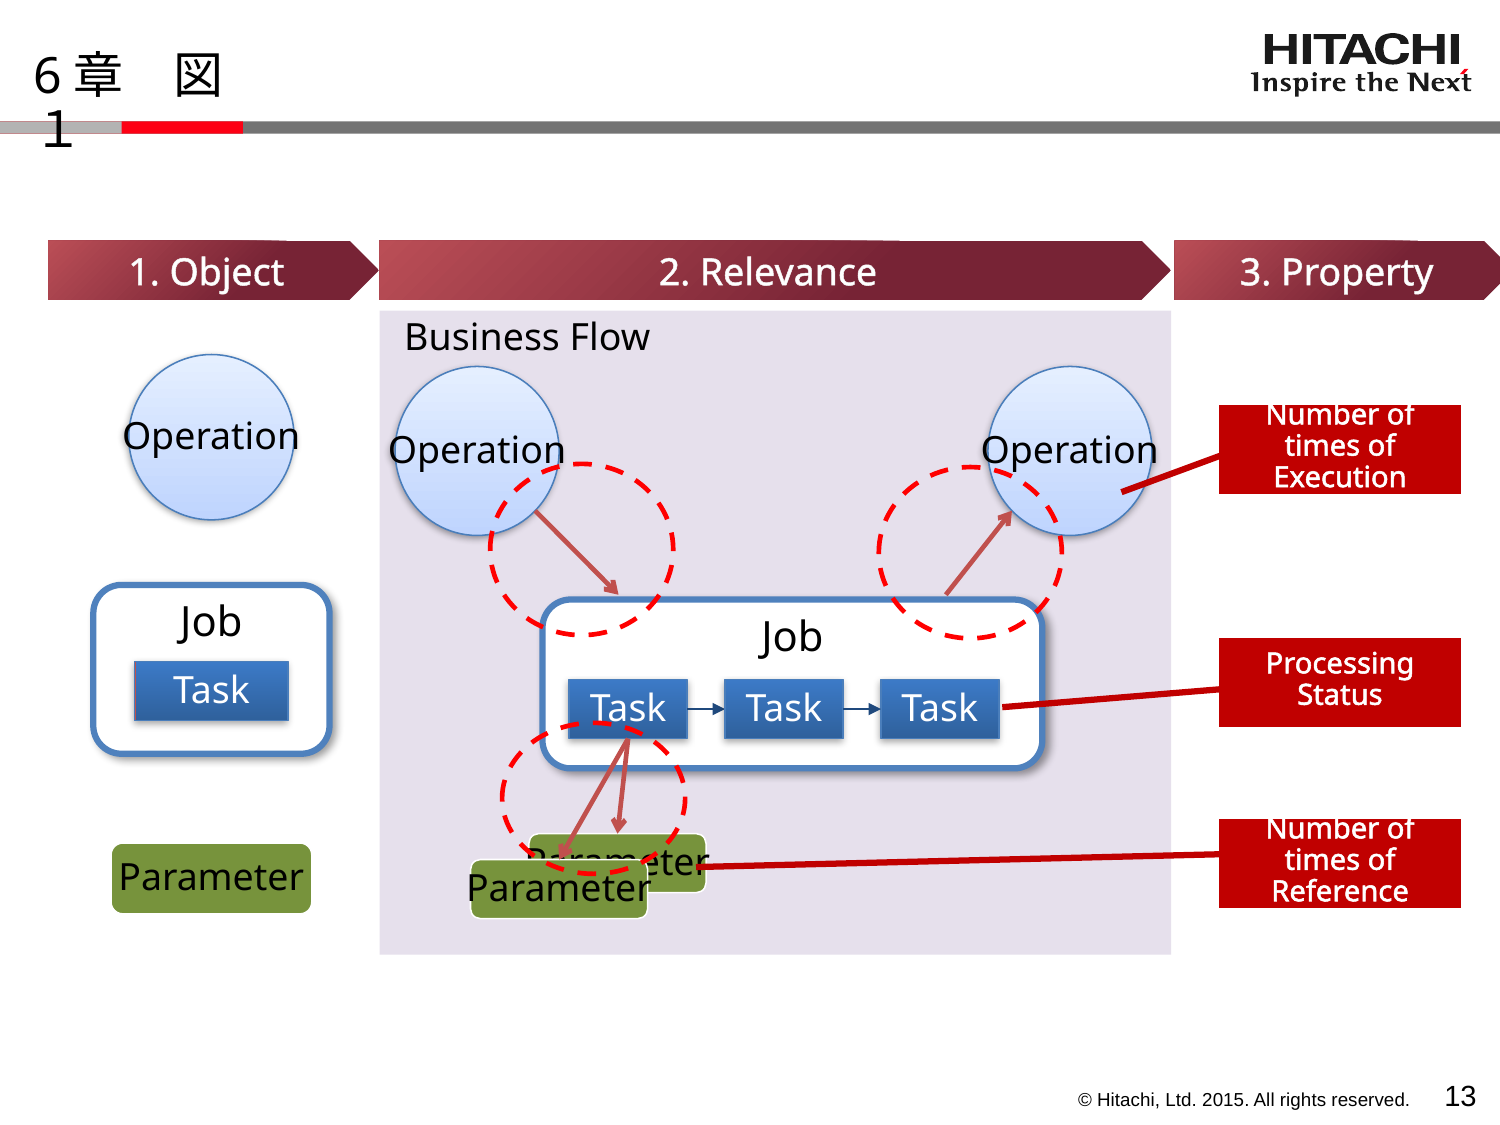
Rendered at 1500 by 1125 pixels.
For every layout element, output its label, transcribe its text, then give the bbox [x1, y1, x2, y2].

slide_number 12 [1411, 1073, 1492, 1124]
title 6章 図１ [18, 42, 254, 113]
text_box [48, 240, 1500, 956]
